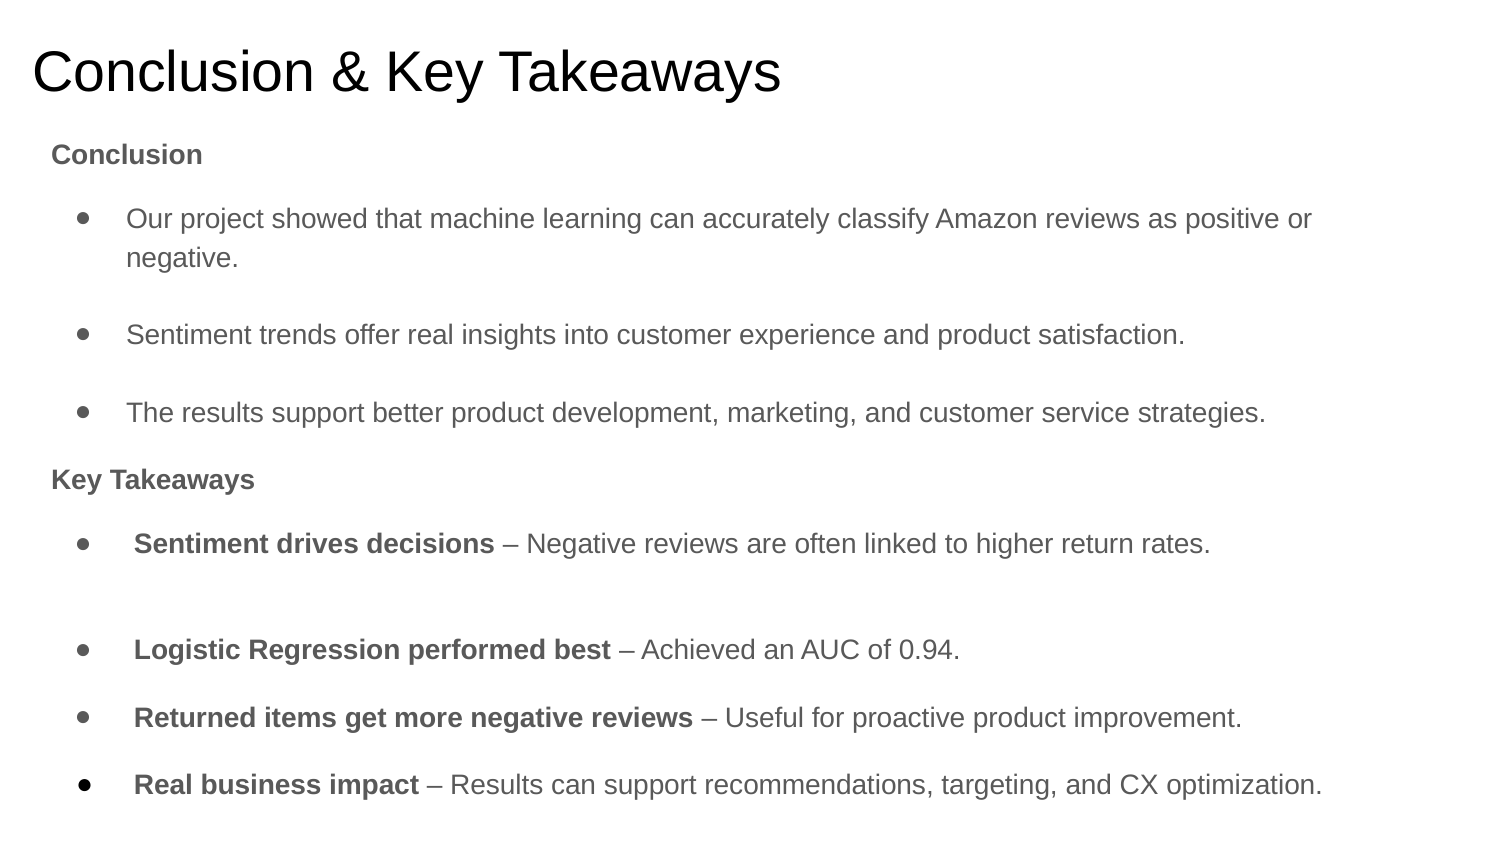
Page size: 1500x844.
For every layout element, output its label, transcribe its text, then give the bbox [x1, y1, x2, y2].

title Conclusion & Key Takeaways [17, 9, 1447, 131]
list Conclusion Our project showed that machine learning can accurately classify Amazon reviews as positive or negative. Sentiment trends offer real insights into customer experience and product satisfaction. The results support better product development, marketing, and customer service strategies. Key Takeaways Sentiment drives decisions – Negative reviews are often linked to higher return rates. Logistic Regression performed best – Achieved an AUC of 0.94. Returned items get more negative reviews – Useful for proactive product improvement. Real business impact – Results can support recommendations, targeting, and CX optimization. [36, 116, 1428, 812]
